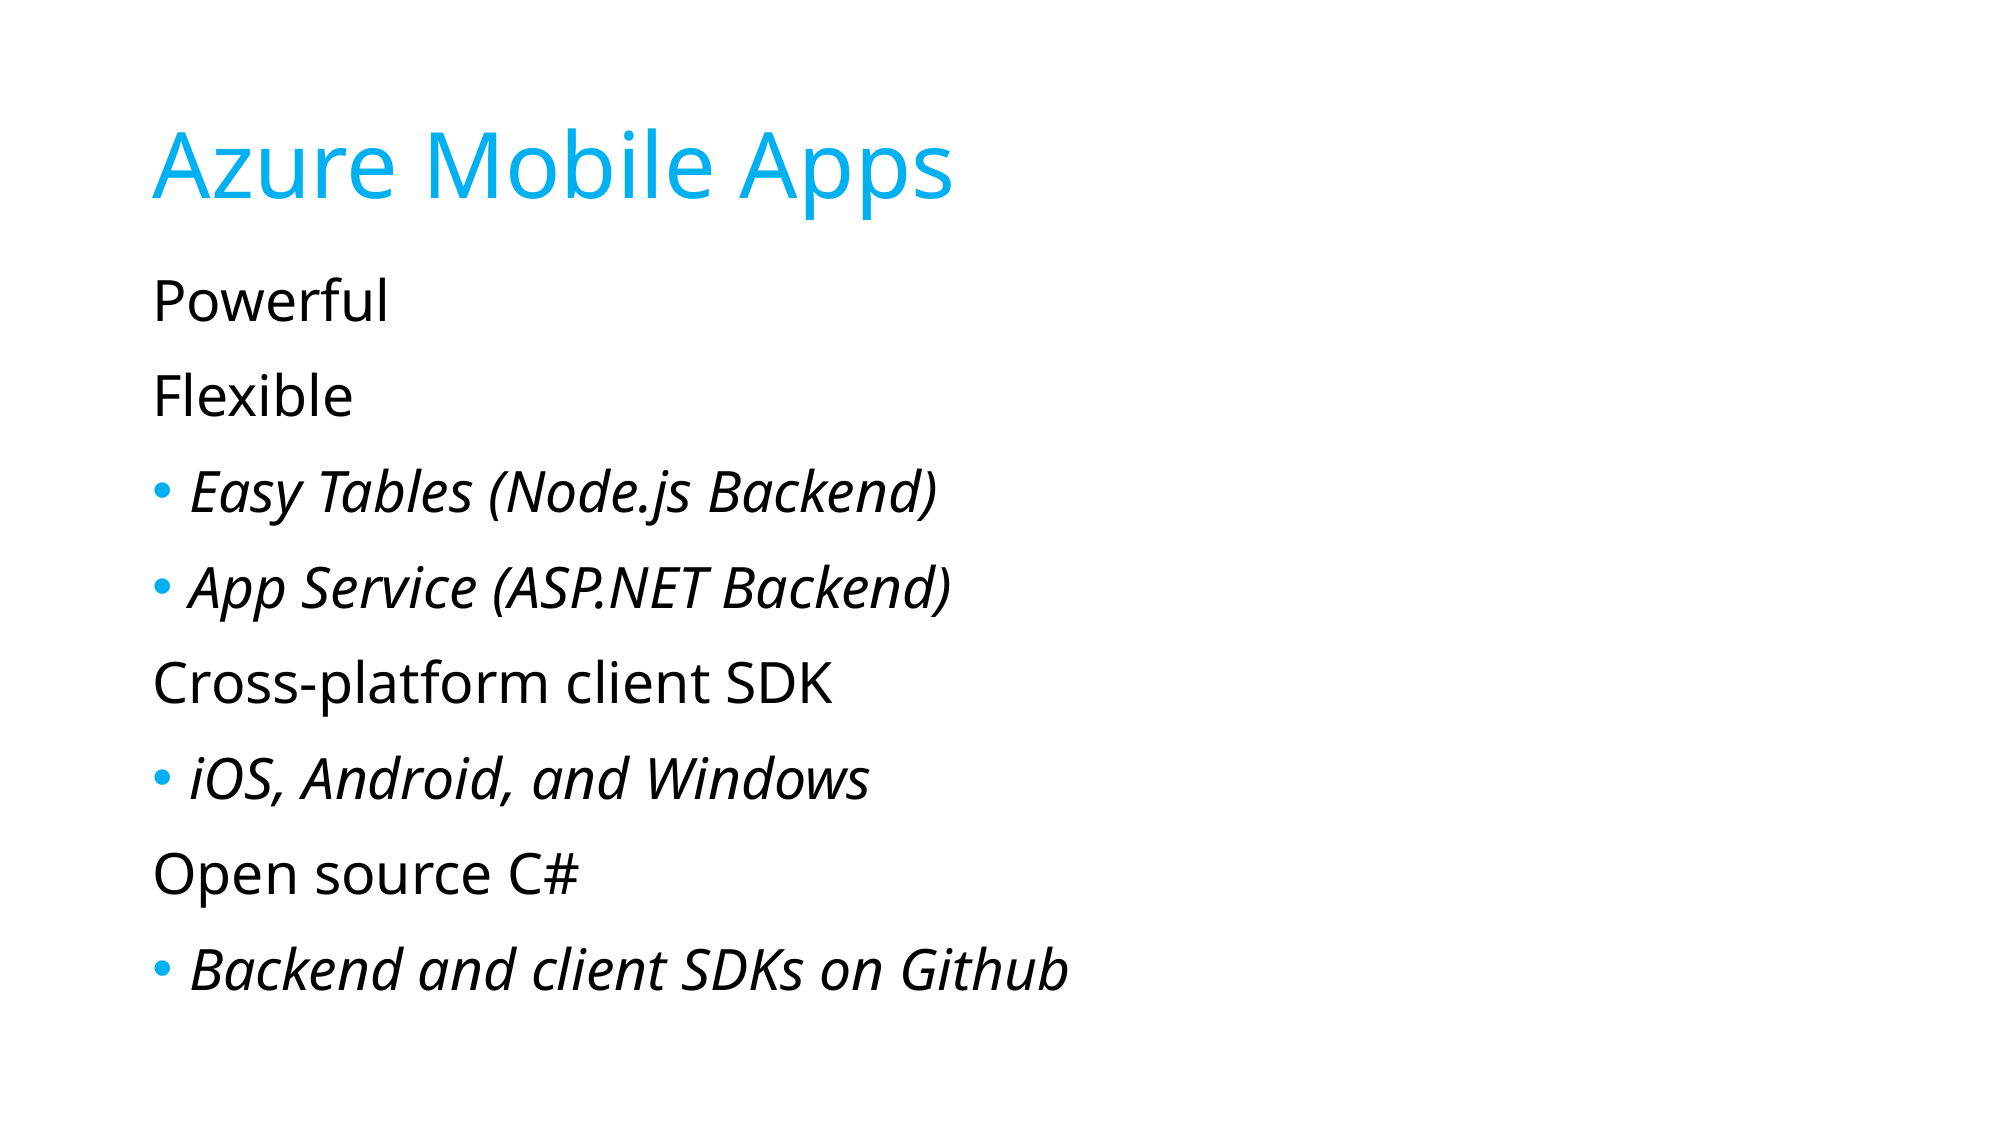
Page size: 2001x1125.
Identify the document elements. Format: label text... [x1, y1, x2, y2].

title Azure Mobile Apps [137, 59, 1863, 278]
list Powerful Flexible Easy Tables (Node.js Backend) App Service (ASP.NET Backend) Cross-platform client SDK iOS, Android, and Windows Open source C# Backend and client SDKs on Github [137, 249, 1650, 1014]
